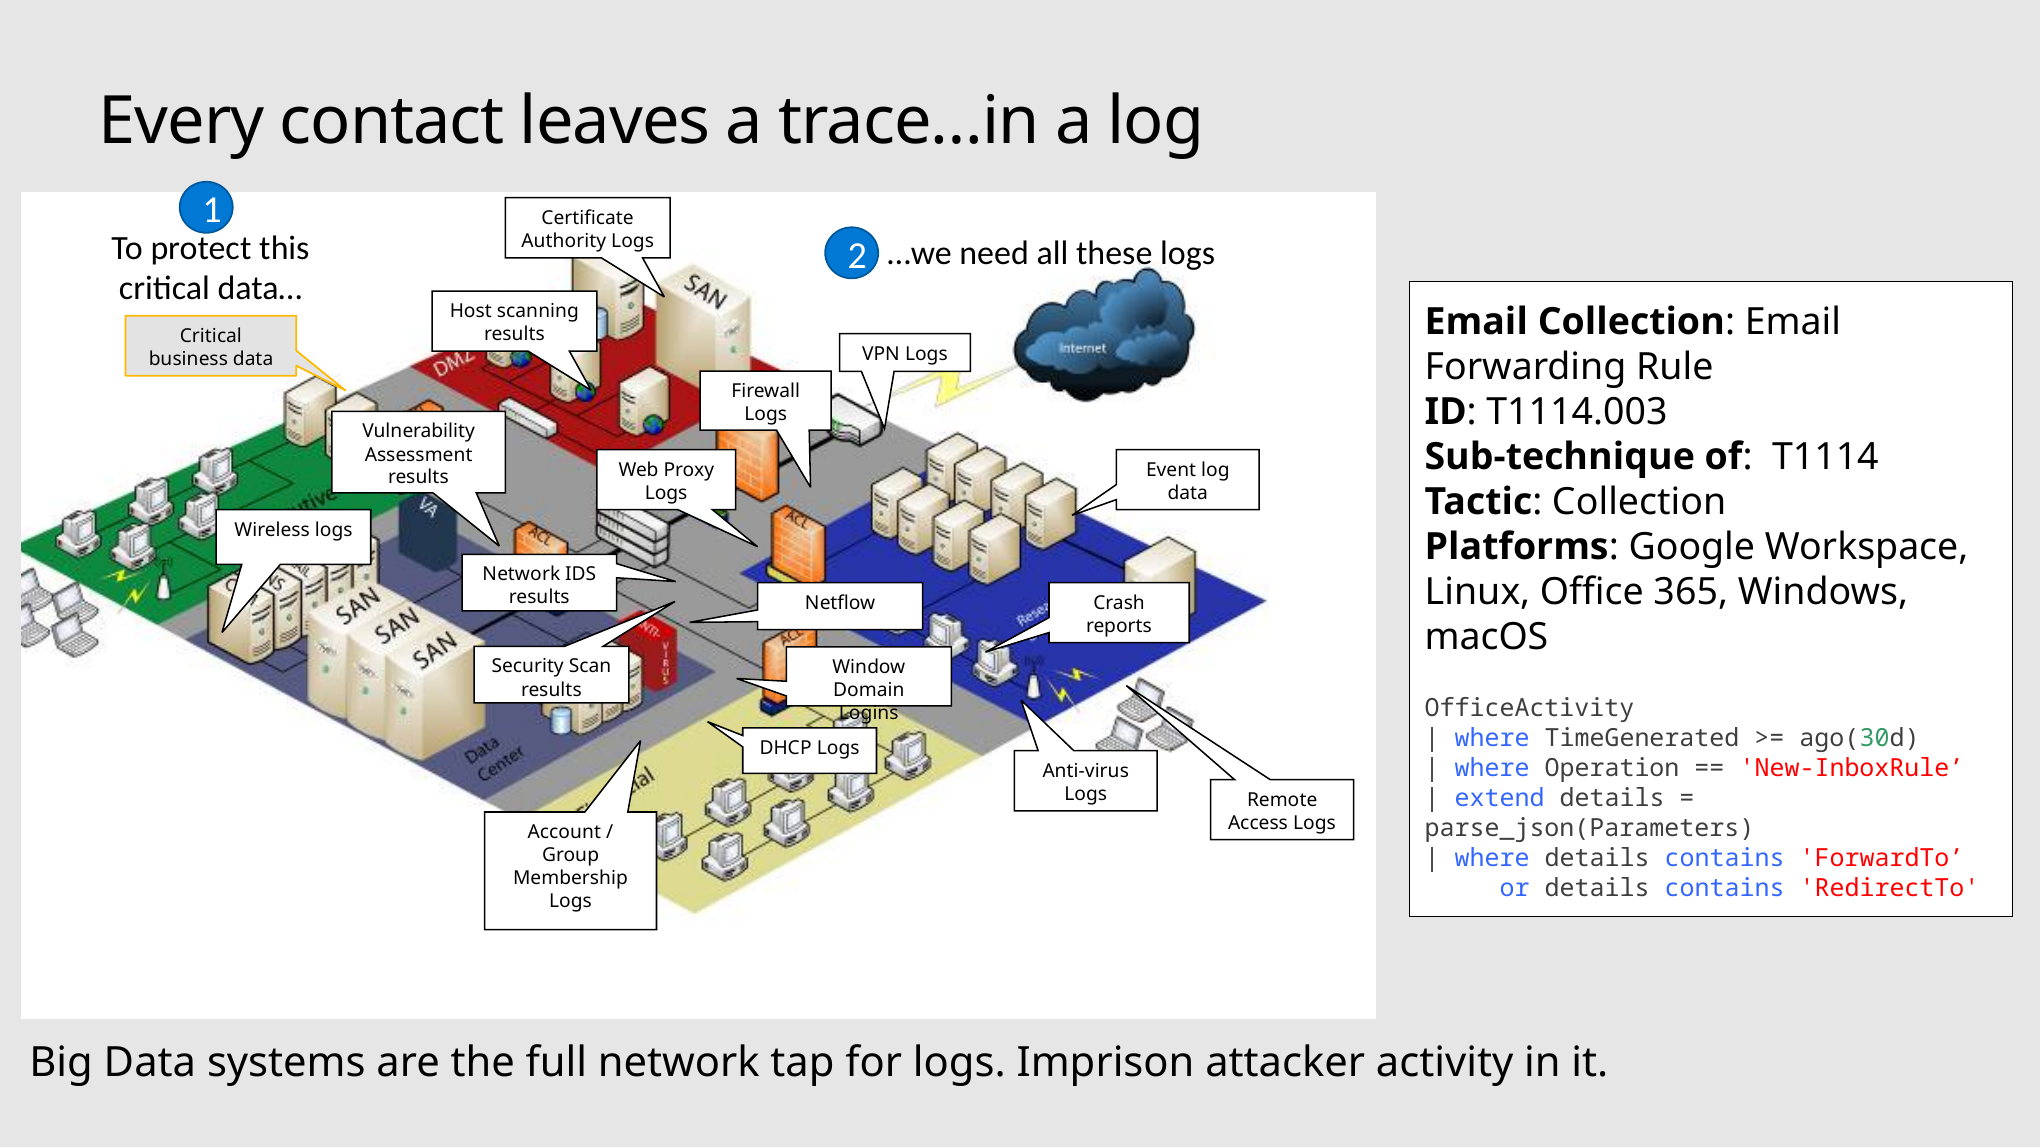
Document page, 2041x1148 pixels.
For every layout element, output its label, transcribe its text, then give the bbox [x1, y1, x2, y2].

title Every contact leaves a trace…in a log [98, 76, 1943, 159]
picture [20, 192, 1426, 1020]
text_box Big Data systems are the full network tap for logs. Imprison attacker activity in it. [29, 1034, 1811, 1085]
text_box 1 [183, 180, 229, 192]
text_box Email Collection: Email Forwarding Rule ID: T1114.003 Sub-technique of: T1114 Tactic: Collection Platforms: Google Workspace, Linux, Office 365, Windows, macOS OfficeActivity | where TimeGenerated >= ago(30d) | where Operation == 'New-InboxRule’ | extend details = parse_json(Parameters) | where details contains 'ForwardTo’ or details contains 'RedirectTo' [1426, 281, 2013, 917]
